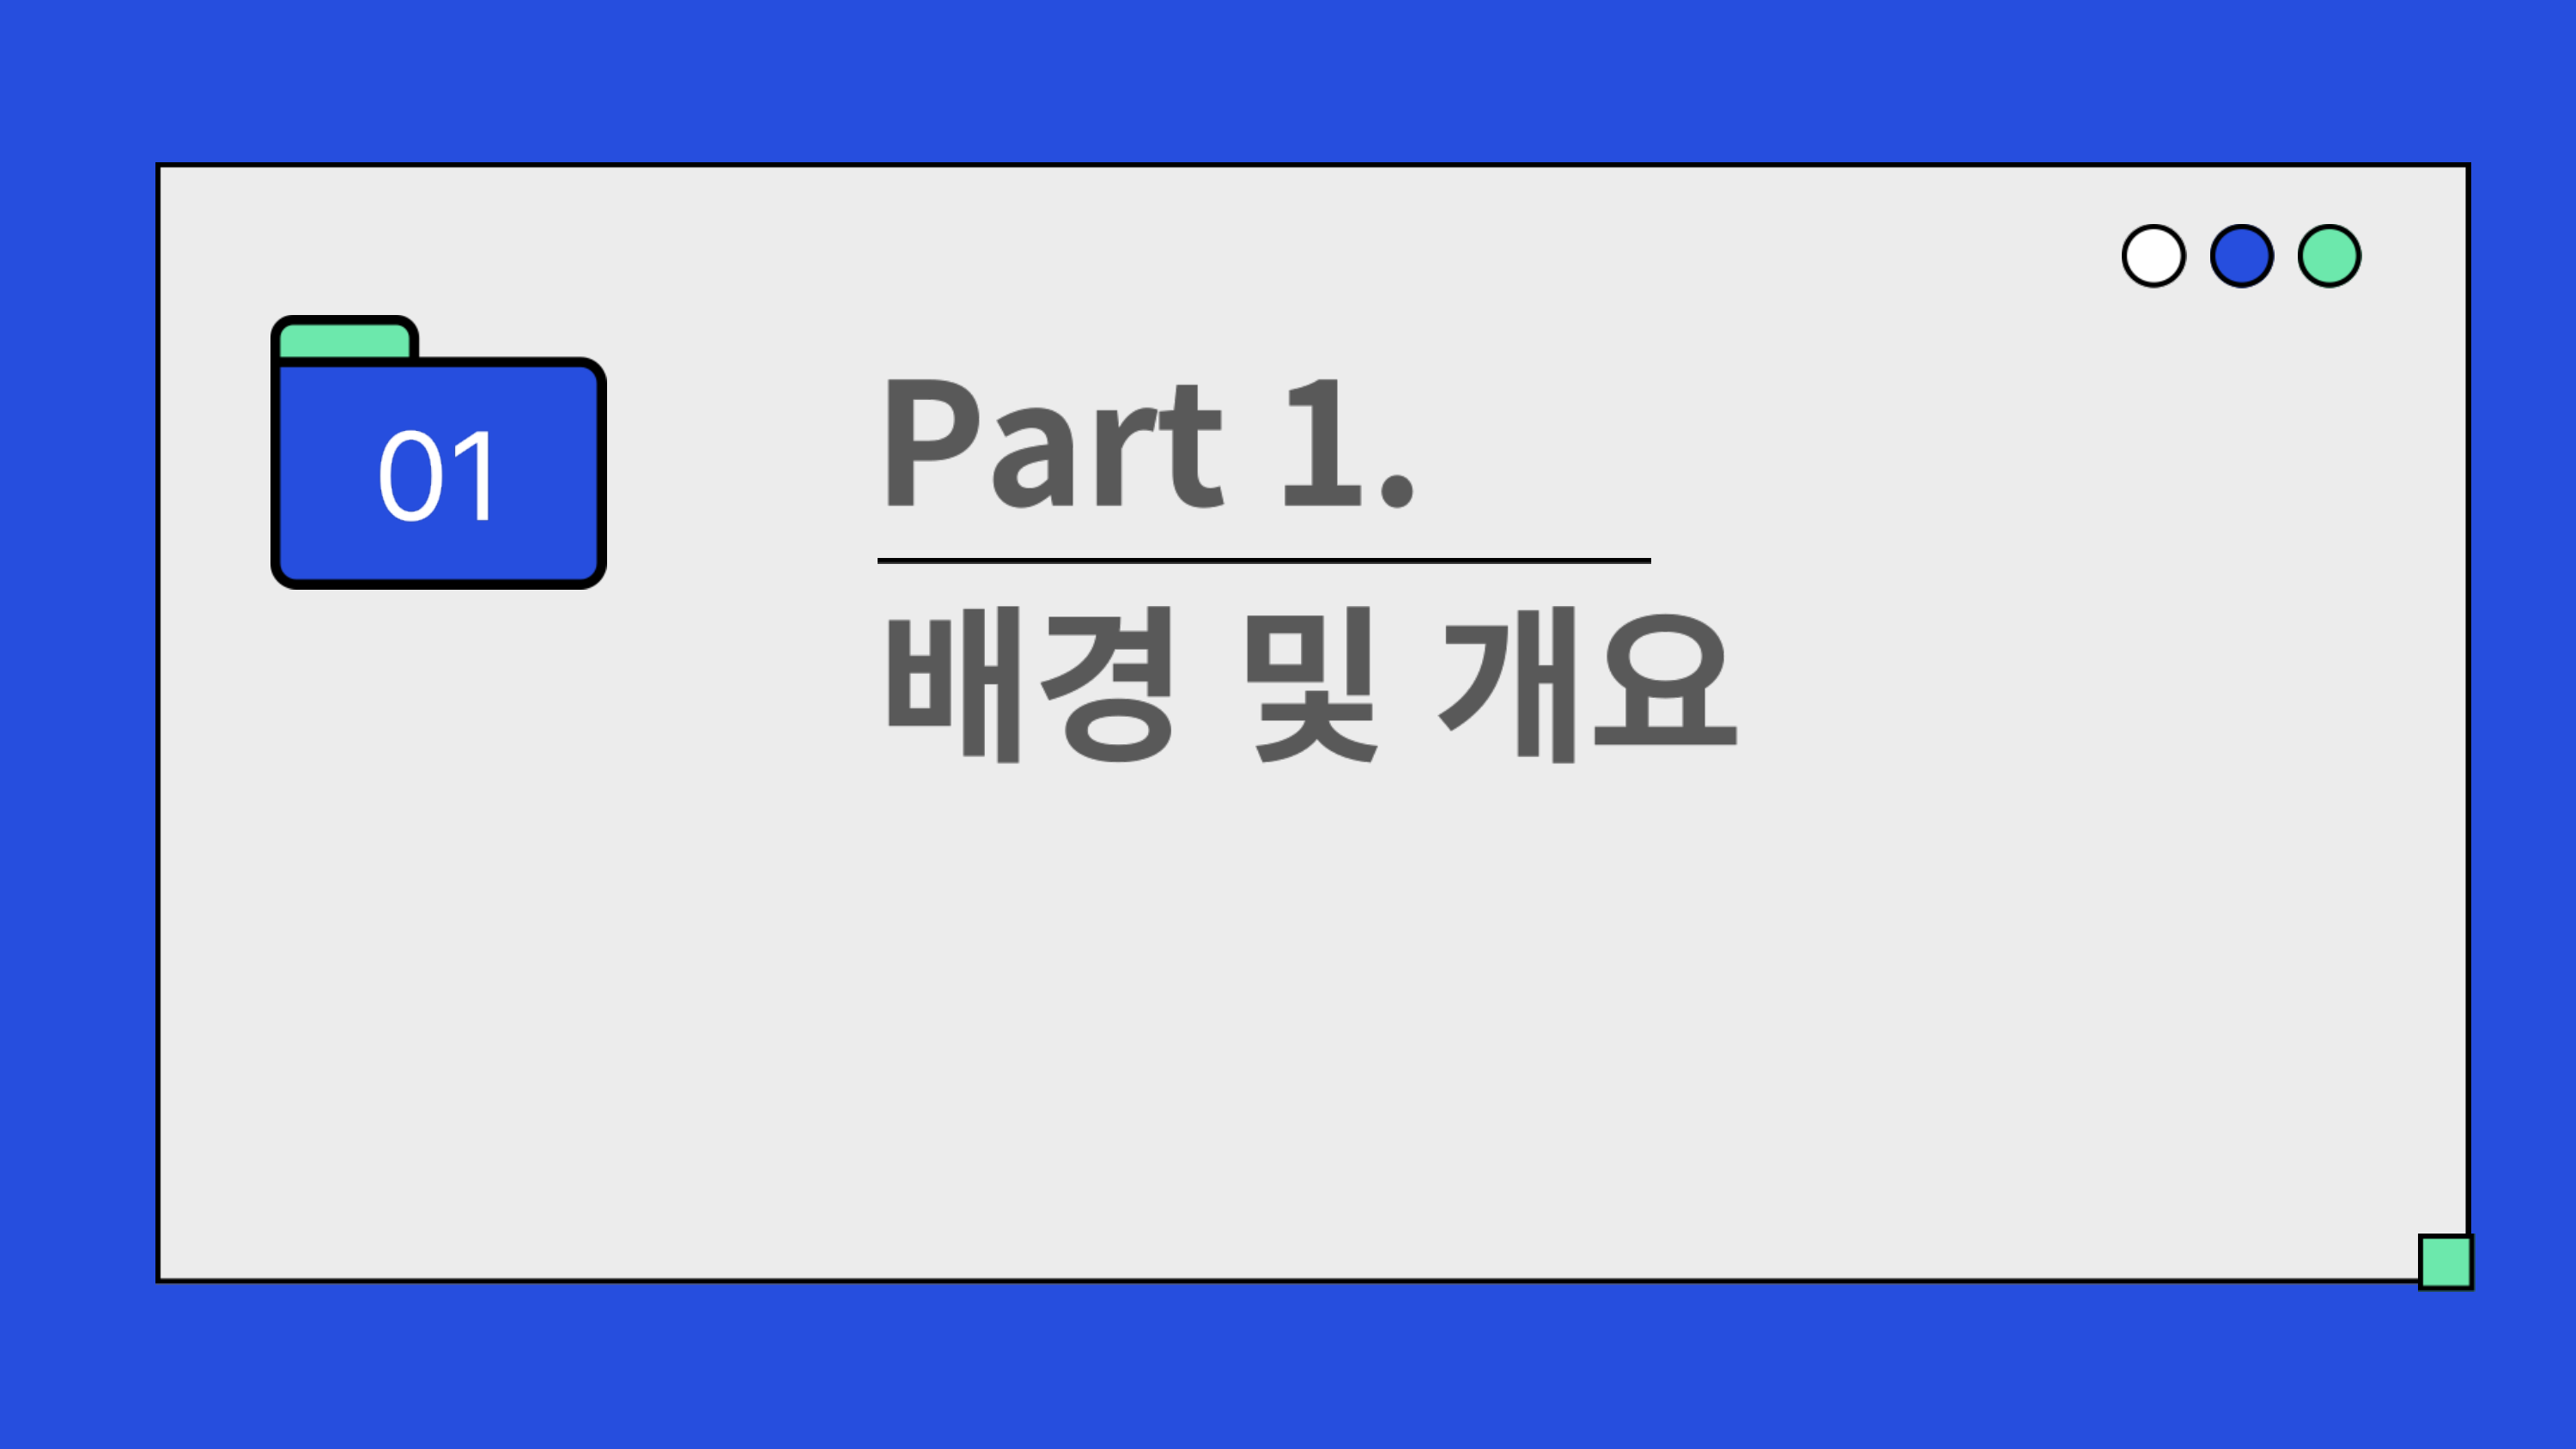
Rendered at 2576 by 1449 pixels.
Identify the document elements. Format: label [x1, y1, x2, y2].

picture [167, 314, 698, 674]
text_box [2418, 1234, 2476, 1292]
text_box [2298, 224, 2363, 288]
text_box [2209, 224, 2275, 288]
text_box [873, 315, 1743, 796]
text_box [155, 162, 2472, 1285]
text_box [2122, 224, 2187, 288]
